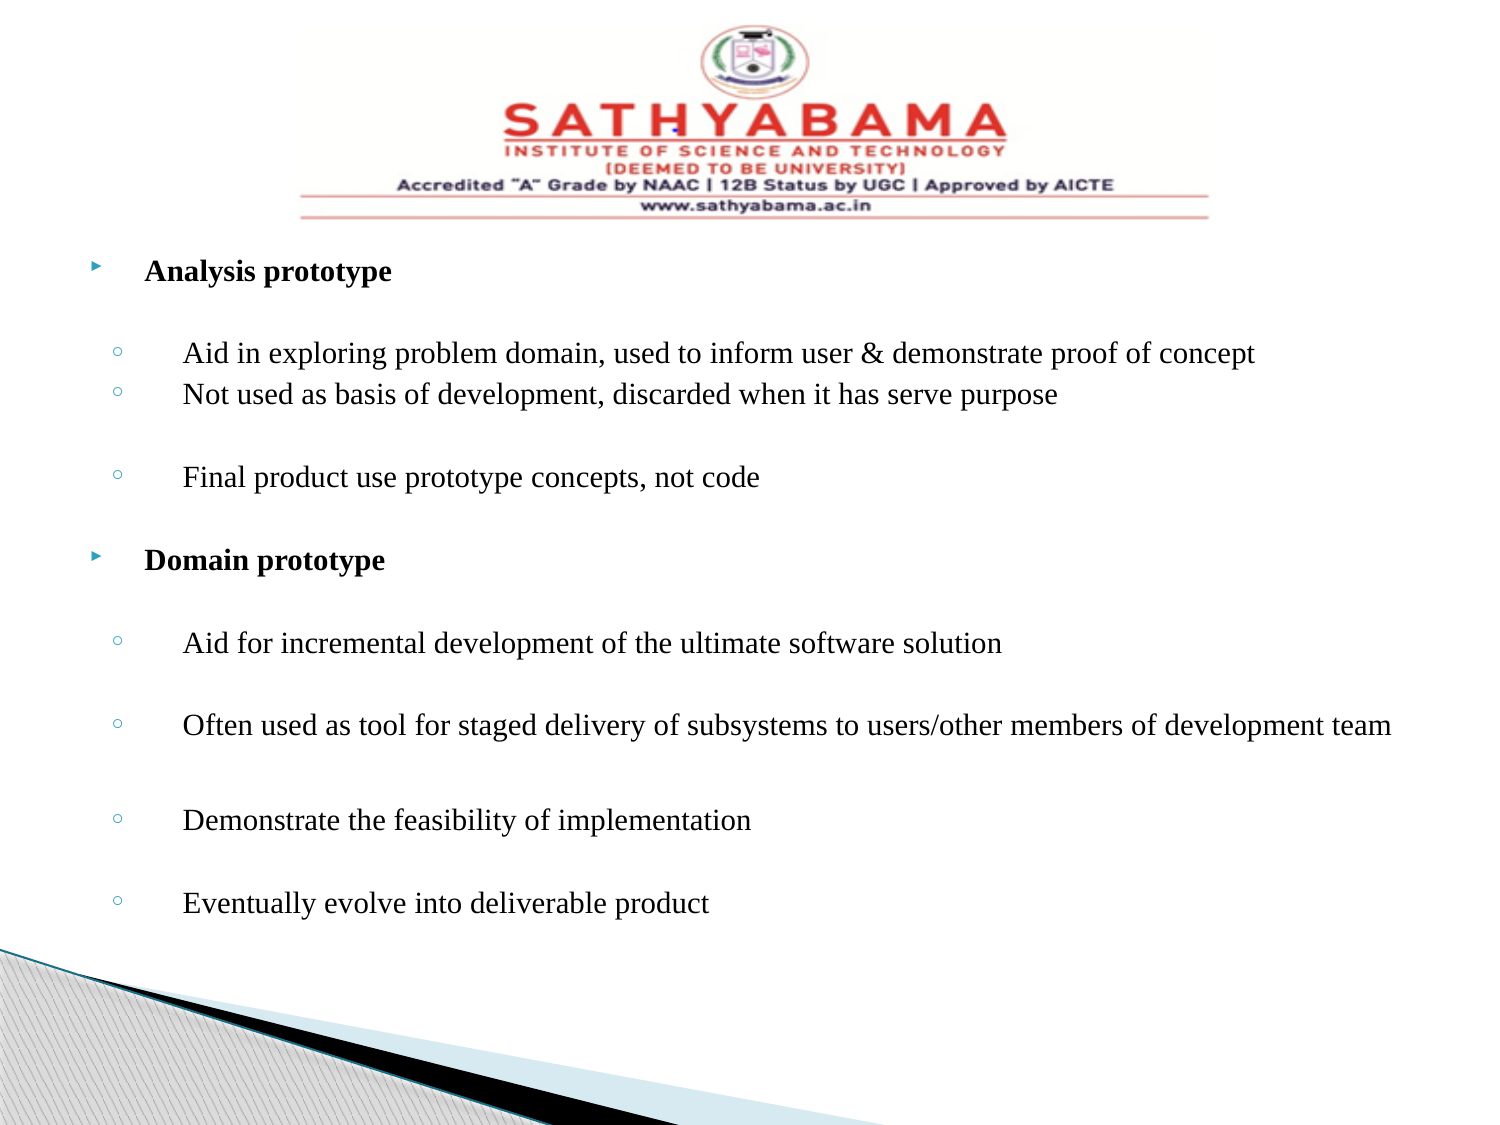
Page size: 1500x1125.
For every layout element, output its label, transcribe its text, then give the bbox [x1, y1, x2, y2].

picture [262, 24, 1263, 238]
list Analysis prototype Aid in exploring problem domain, used to inform user & demonstrate proof of concept Not used as basis of development, discarded when it has serve purpose Final product use prototype concepts, not code Domain prototype Aid for incremental development of the ultimate software solution Often used as tool for staged delivery of subsystems to users/other members of development team Demonstrate the feasibility of implementation Eventually evolve into deliverable product [75, 243, 1425, 986]
